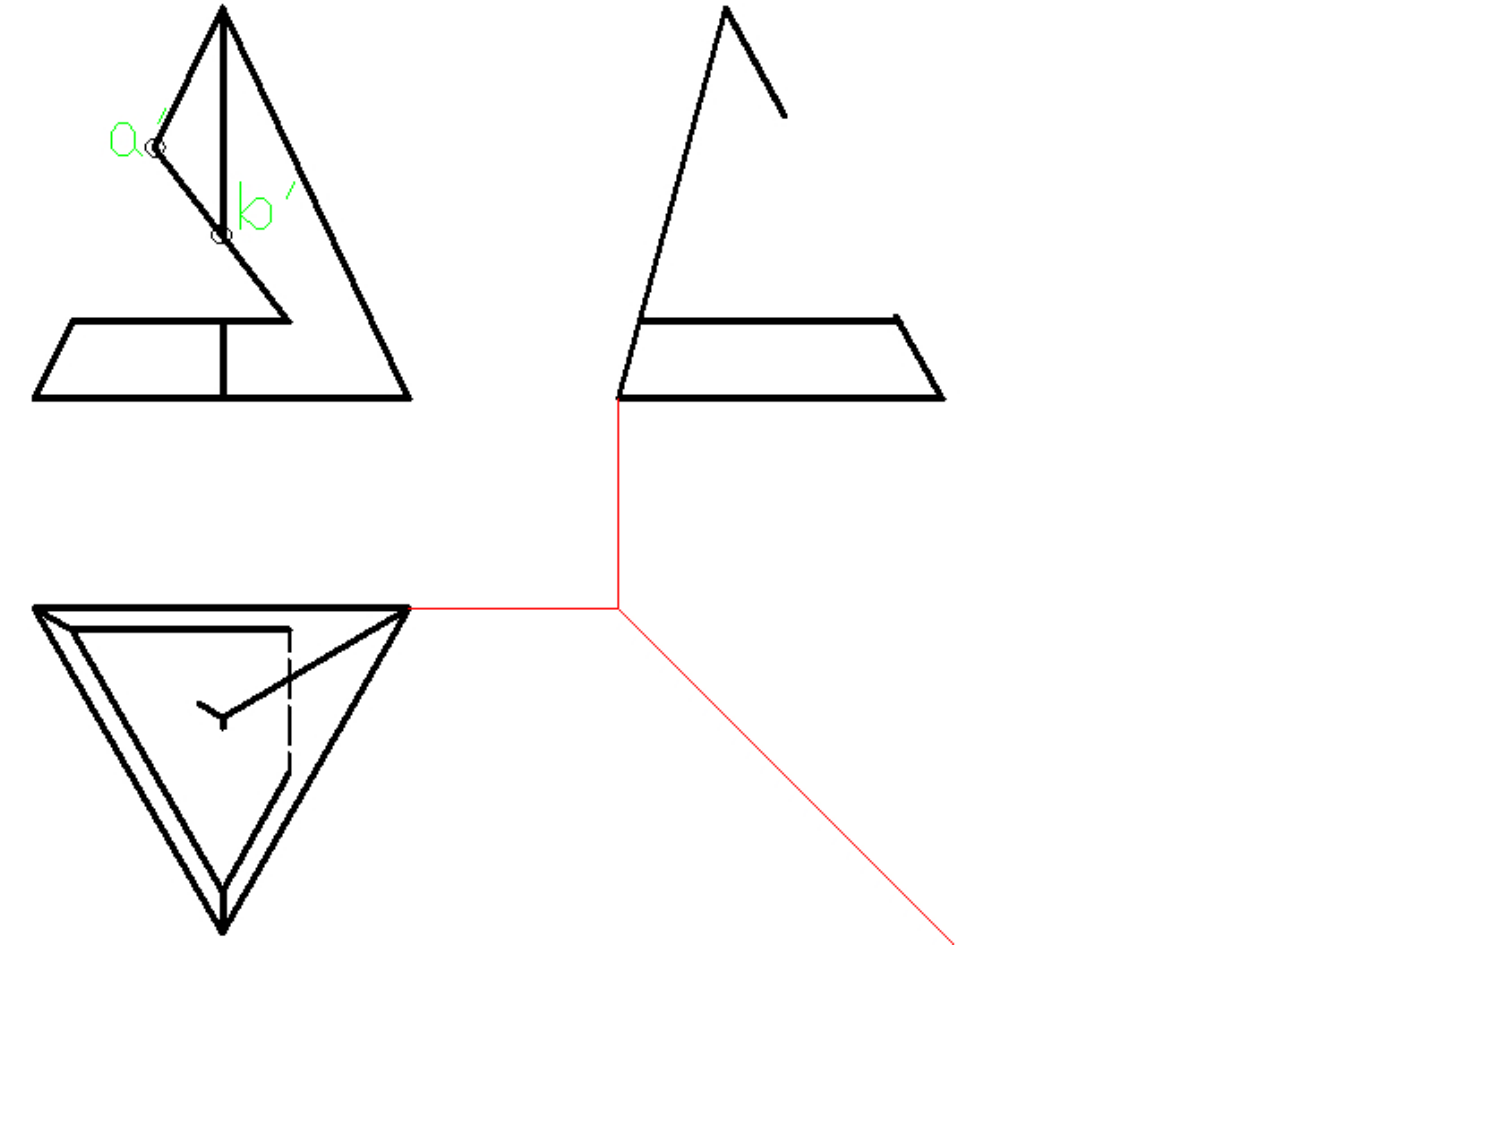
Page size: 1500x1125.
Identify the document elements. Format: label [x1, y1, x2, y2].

picture [0, 0, 983, 945]
